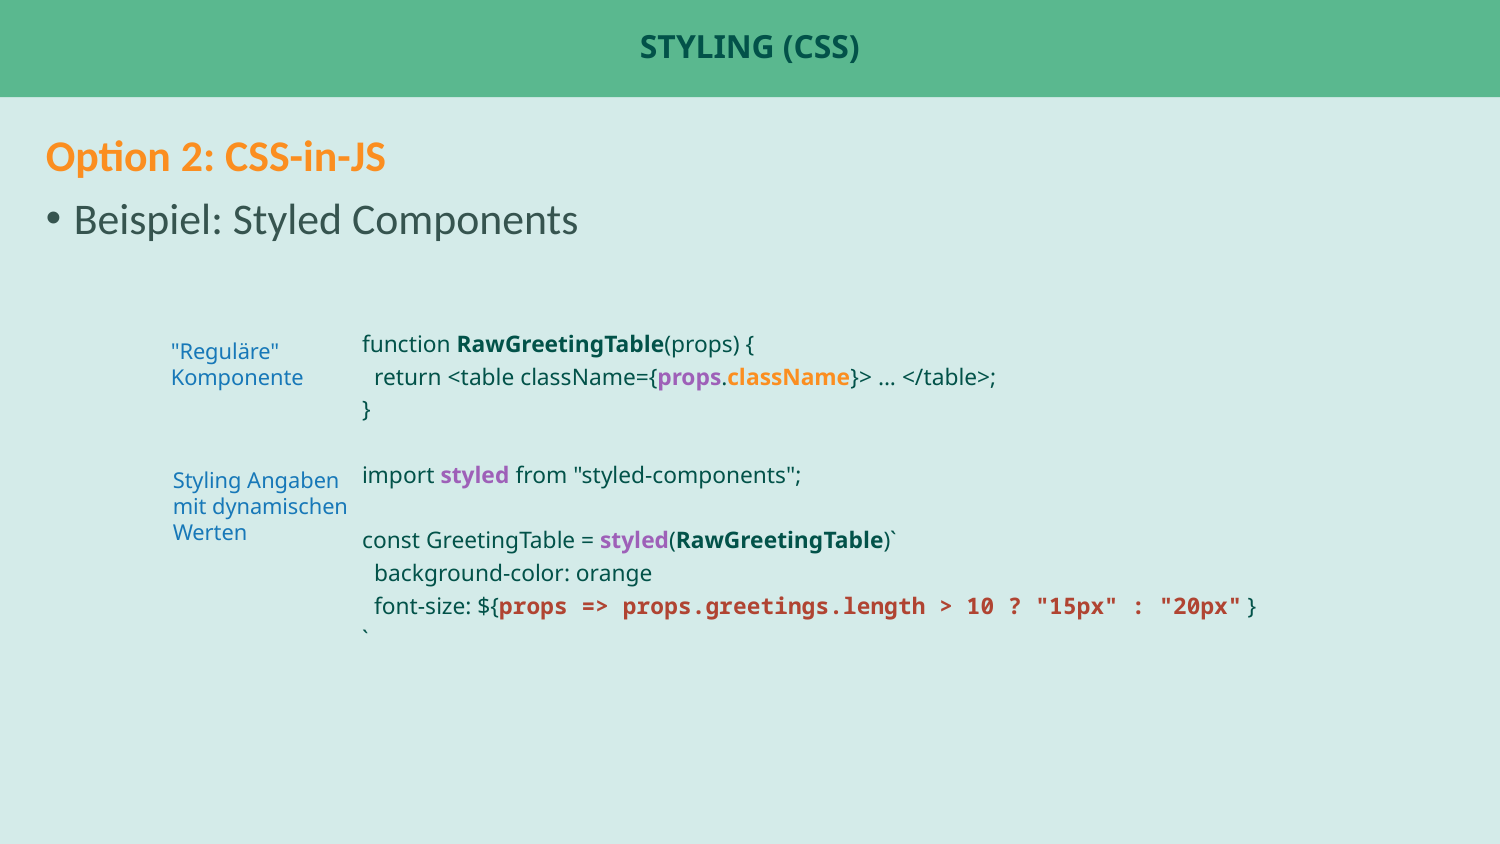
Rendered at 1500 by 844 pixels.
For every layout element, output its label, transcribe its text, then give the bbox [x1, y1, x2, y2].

title Styling (CSS) [0, 0, 1500, 98]
text_box function RawGreetingTable(props) { return <table className={props.className}> ... </table>; } import styled from "styled-components"; const GreetingTable = styled(RawGreetingTable)` background-color: orange font-size: ${props => props.greetings.length > 10 ? "15px" : "20px" } ` [362, 264, 1500, 685]
text_box Styling Angaben mit dynamischen Werten [158, 458, 364, 553]
list Option 2: CSS-in-JS Beispiel: Styled Components [30, 126, 1470, 782]
text_box "Reguläre" Komponente [156, 330, 319, 398]
